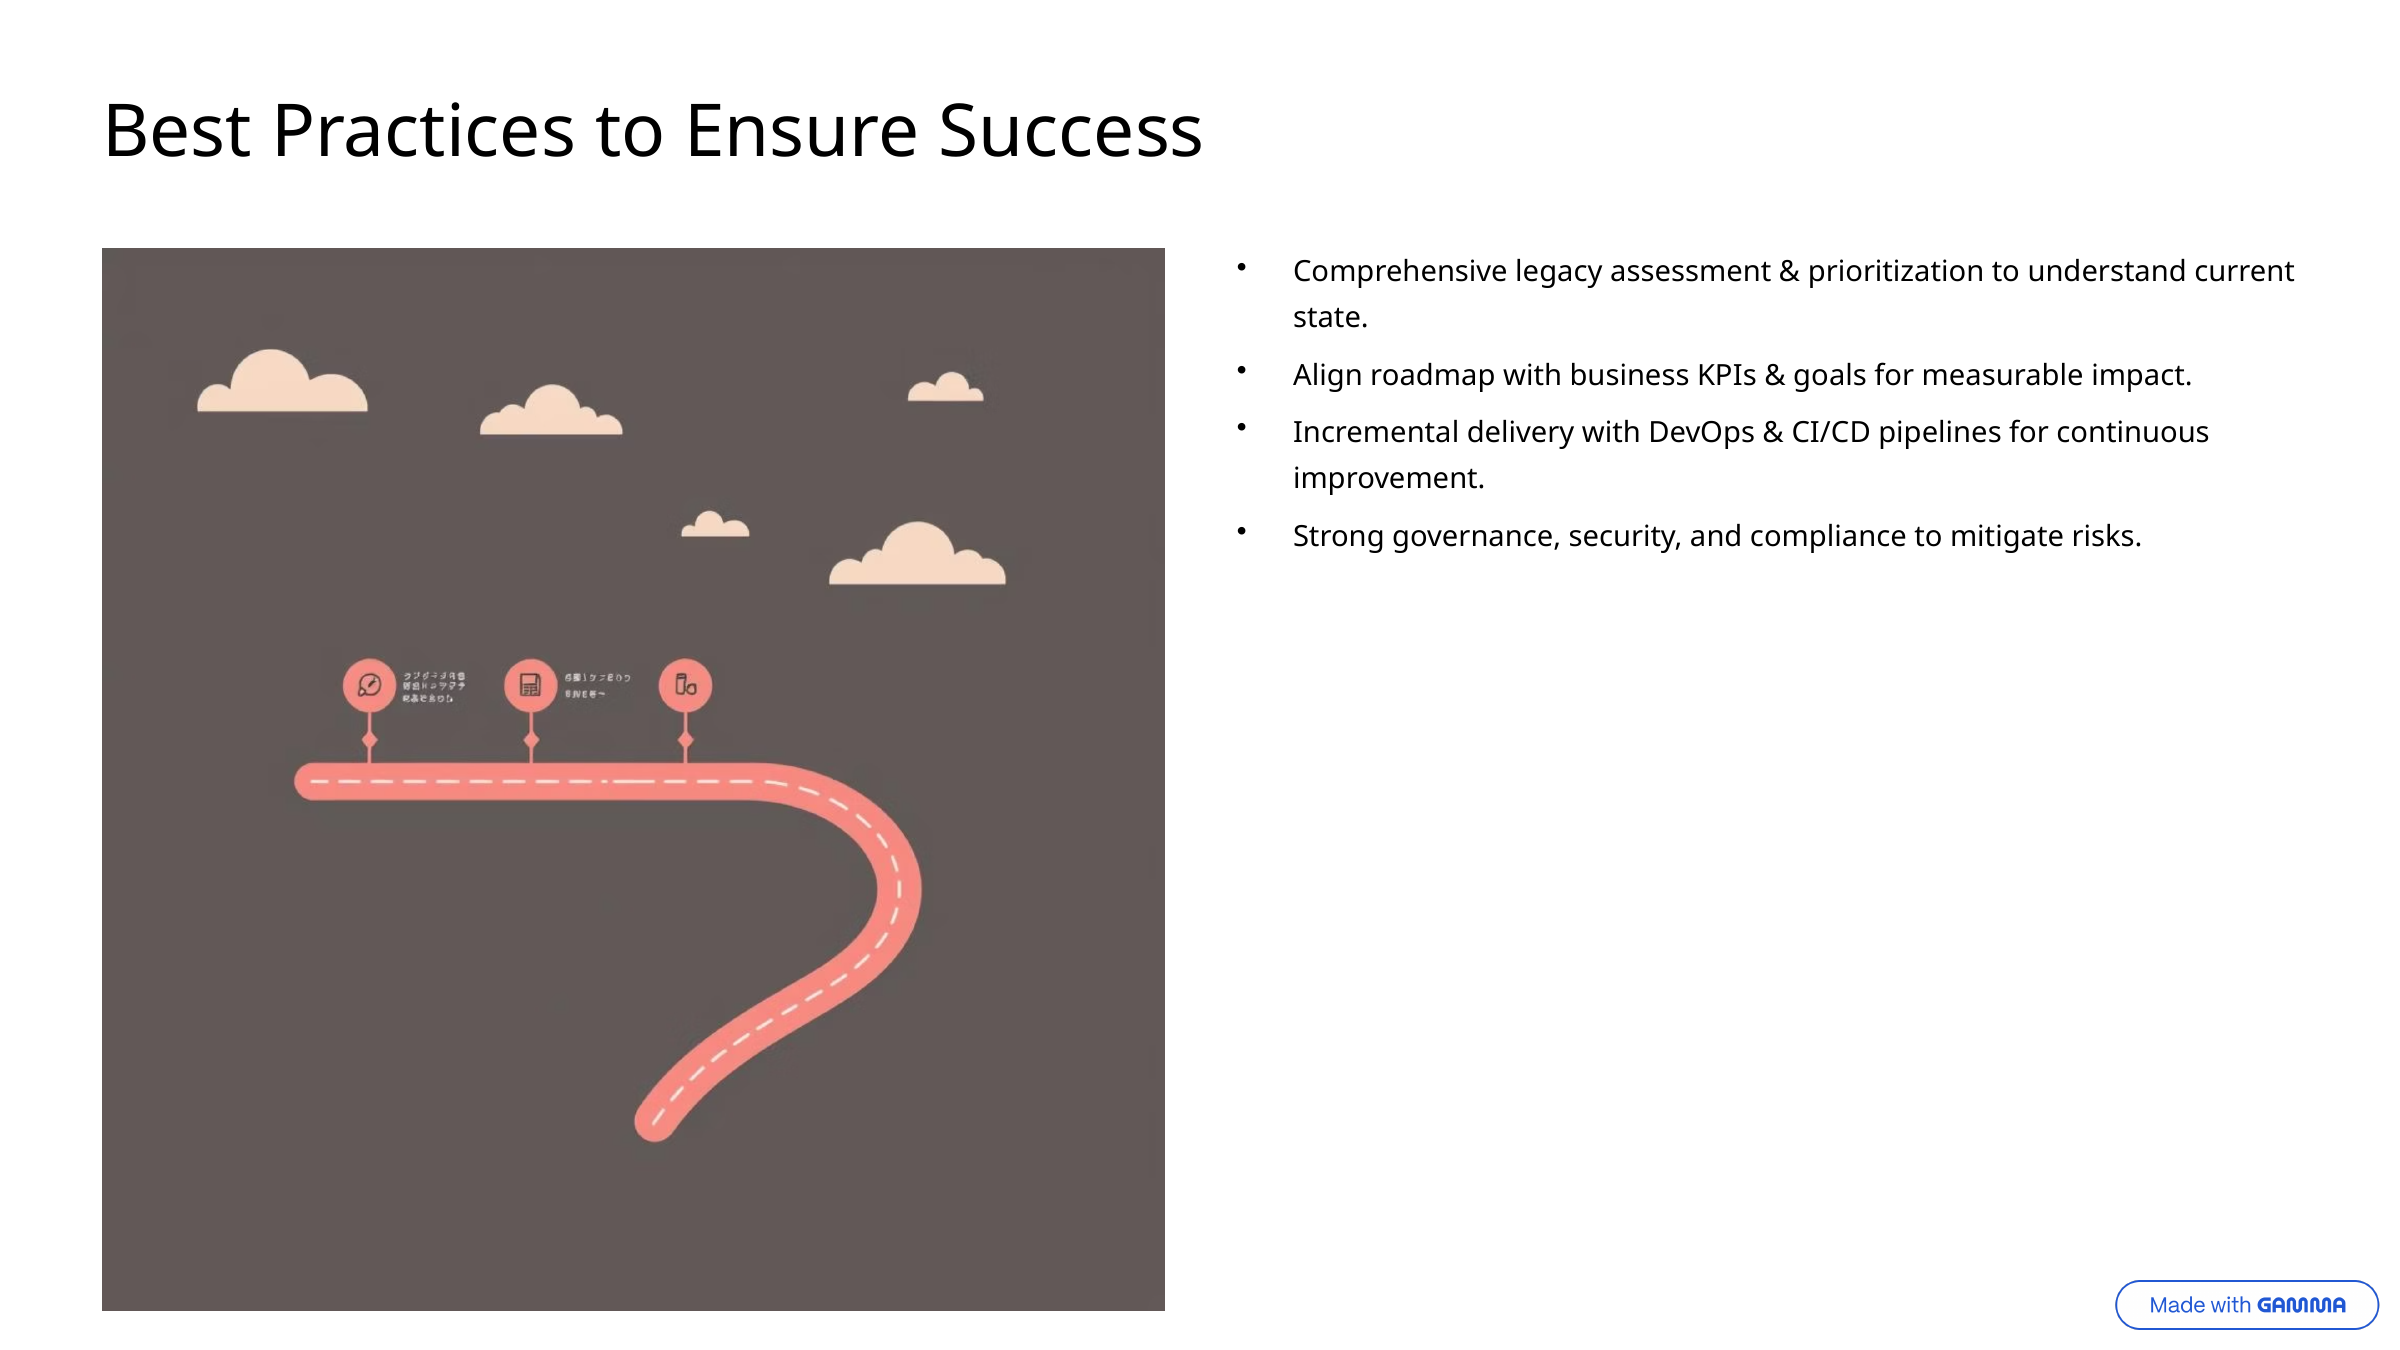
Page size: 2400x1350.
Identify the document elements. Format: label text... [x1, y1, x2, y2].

picture [2106, 1271, 2389, 1339]
text_box Align roadmap with business KPIs & goals for measurable impact. [1236, 345, 2299, 393]
picture [102, 248, 1165, 1311]
text_box Strong governance, security, and compliance to mitigate risks. [1236, 506, 2299, 554]
text_box Best Practices to Ensure Success [102, 80, 1081, 172]
text_box Comprehensive legacy assessment & prioritization to understand current state. [1236, 241, 2299, 336]
text_box Incremental delivery with DevOps & CI/CD pipelines for continuous improvement. [1236, 402, 2299, 497]
